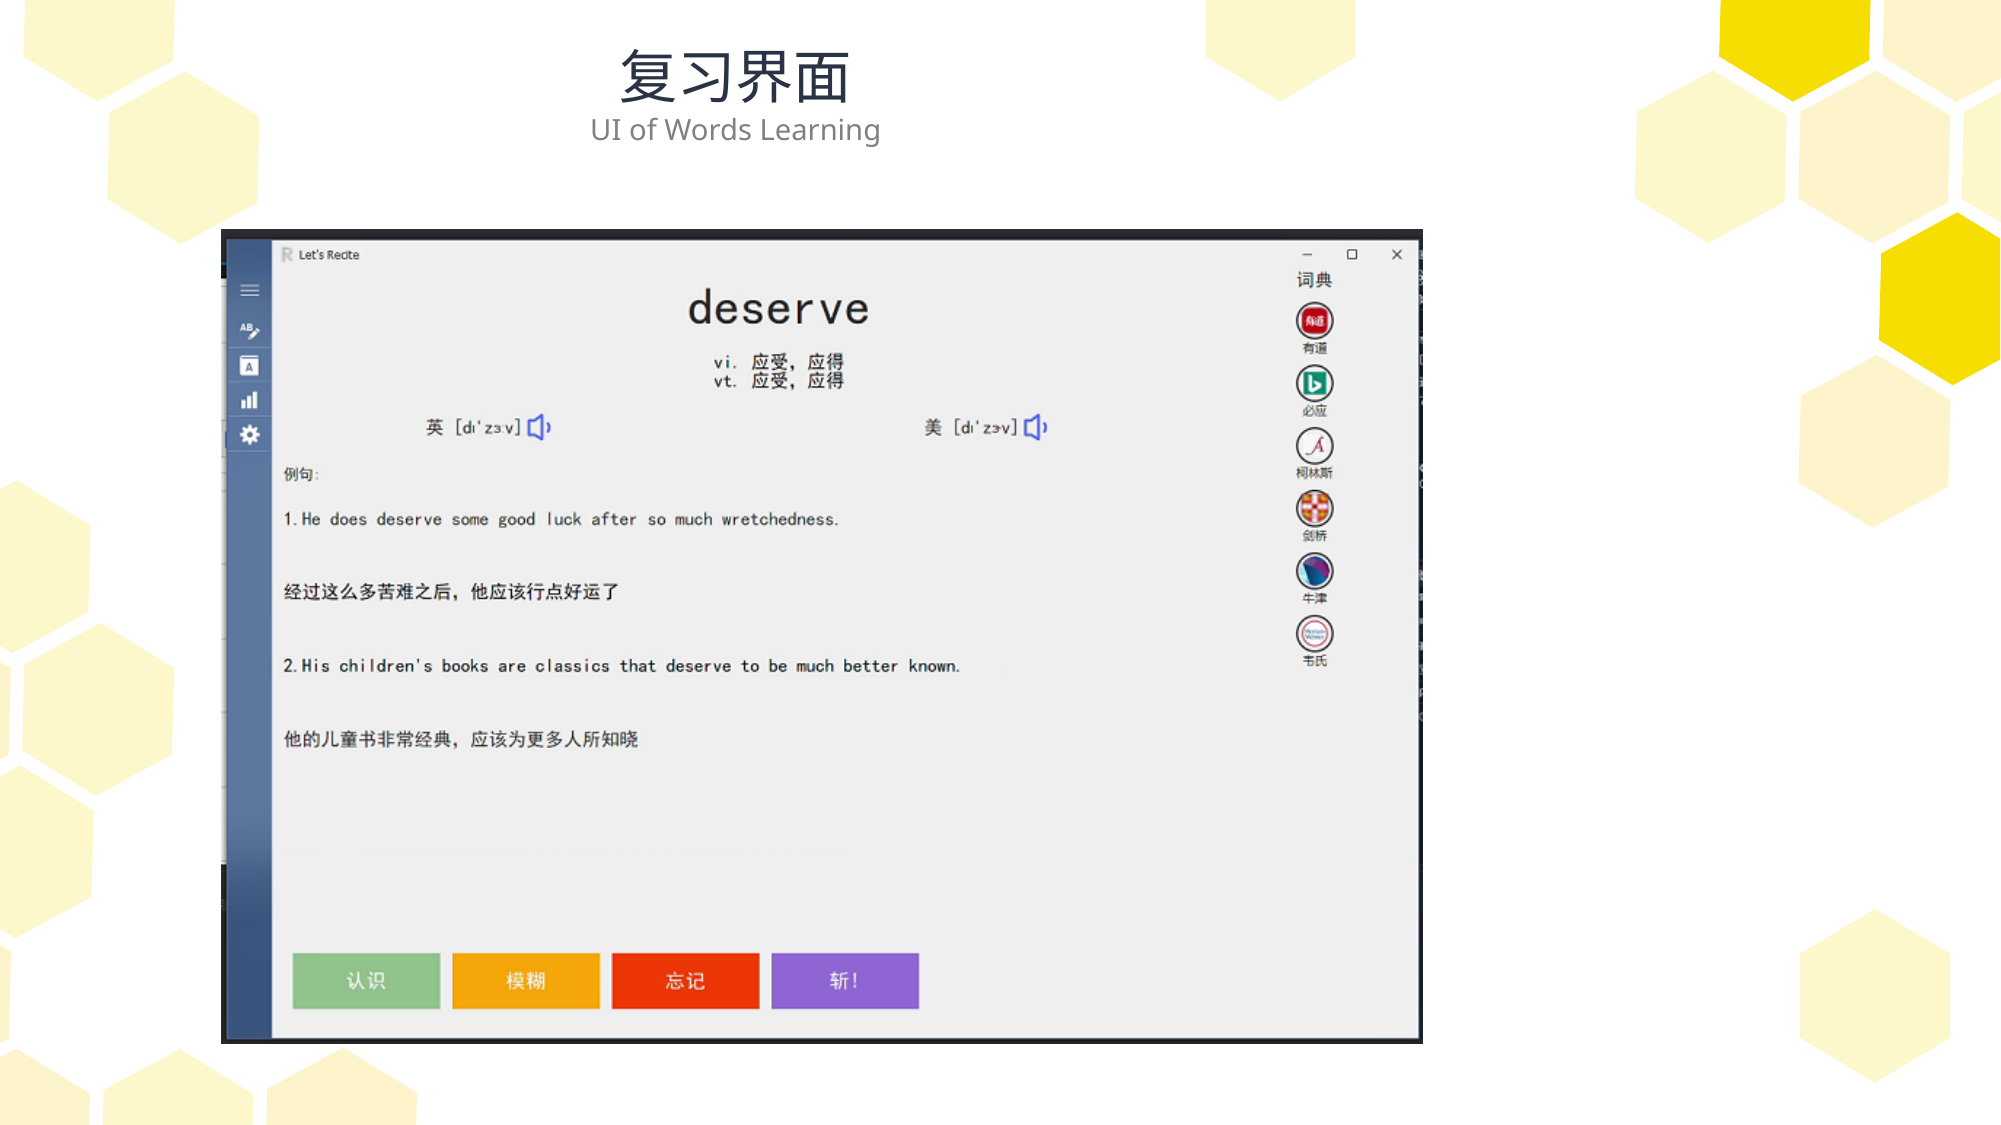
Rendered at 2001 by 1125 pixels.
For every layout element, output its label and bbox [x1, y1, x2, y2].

picture [221, 229, 1423, 1044]
text_box [1799, 907, 1952, 1084]
text_box [221, 18, 1251, 152]
